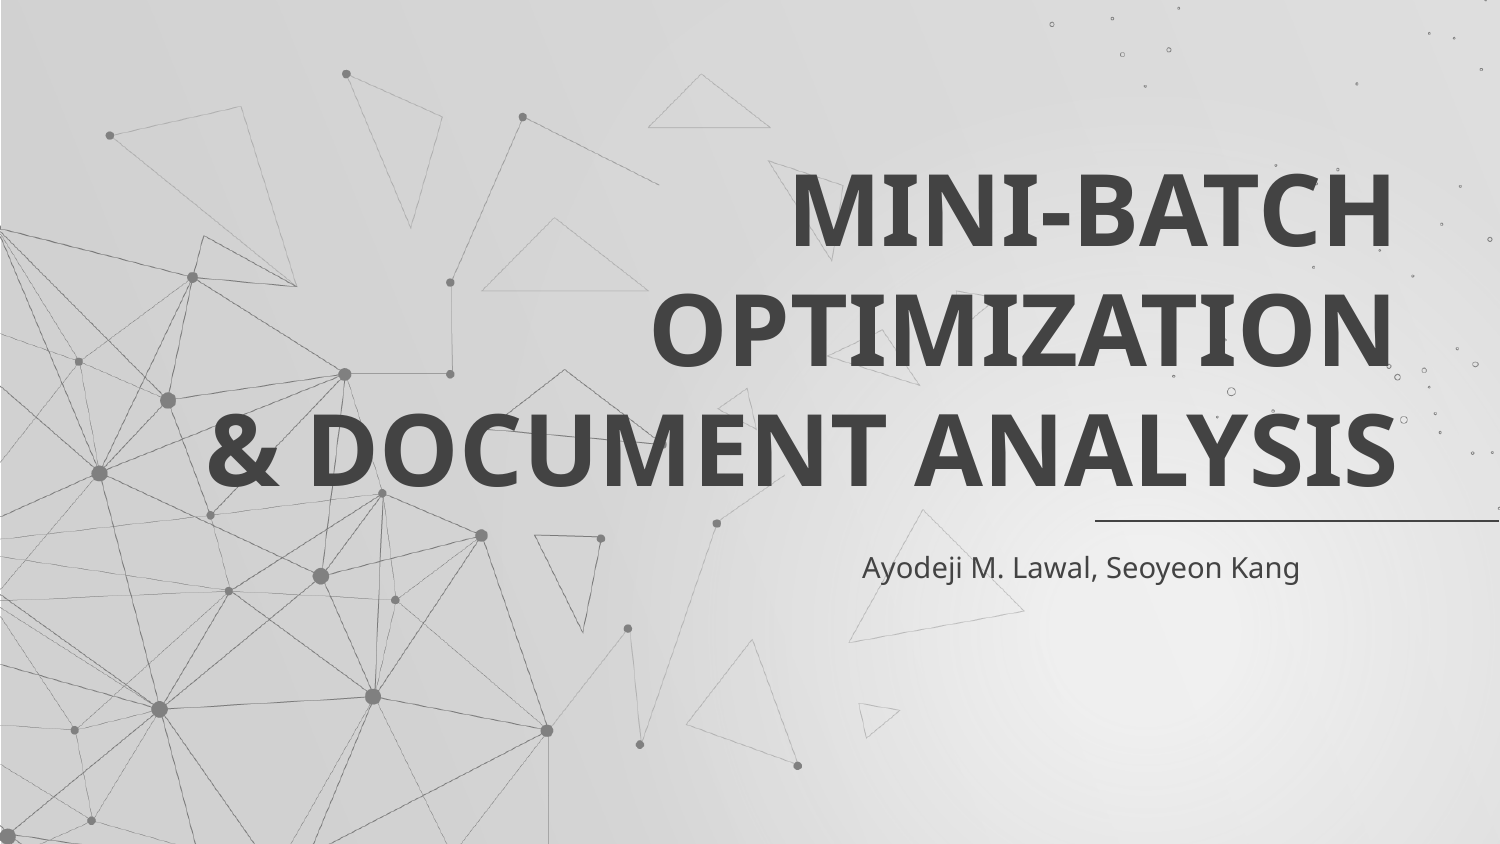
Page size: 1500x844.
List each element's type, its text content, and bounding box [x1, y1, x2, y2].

subtitle Ayodeji M. Lawal, Seoyeon Kang [602, 481, 1316, 599]
picture [0, 0, 1500, 844]
title MINI-BATCH OPTIMIZATION & DOCUMENT ANALYSIS [86, 228, 1414, 521]
